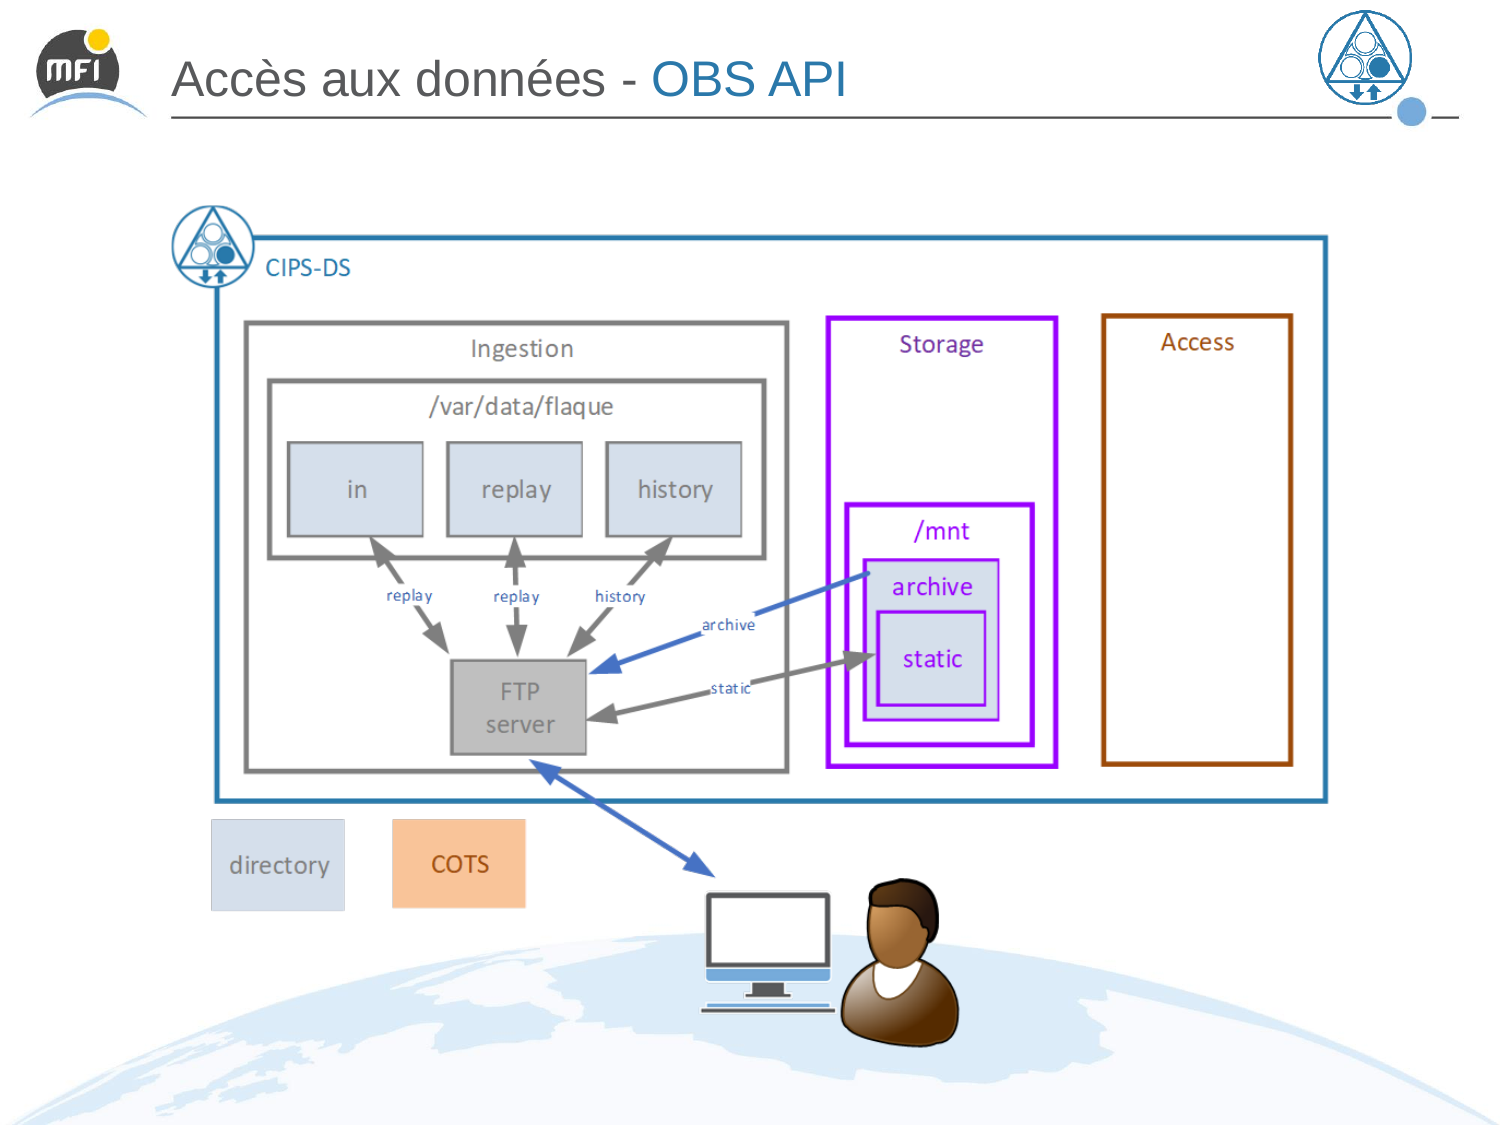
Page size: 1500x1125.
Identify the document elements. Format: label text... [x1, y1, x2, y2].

title Accès aux données - OBS API [171, 0, 1412, 116]
picture [0, 0, 1500, 1125]
